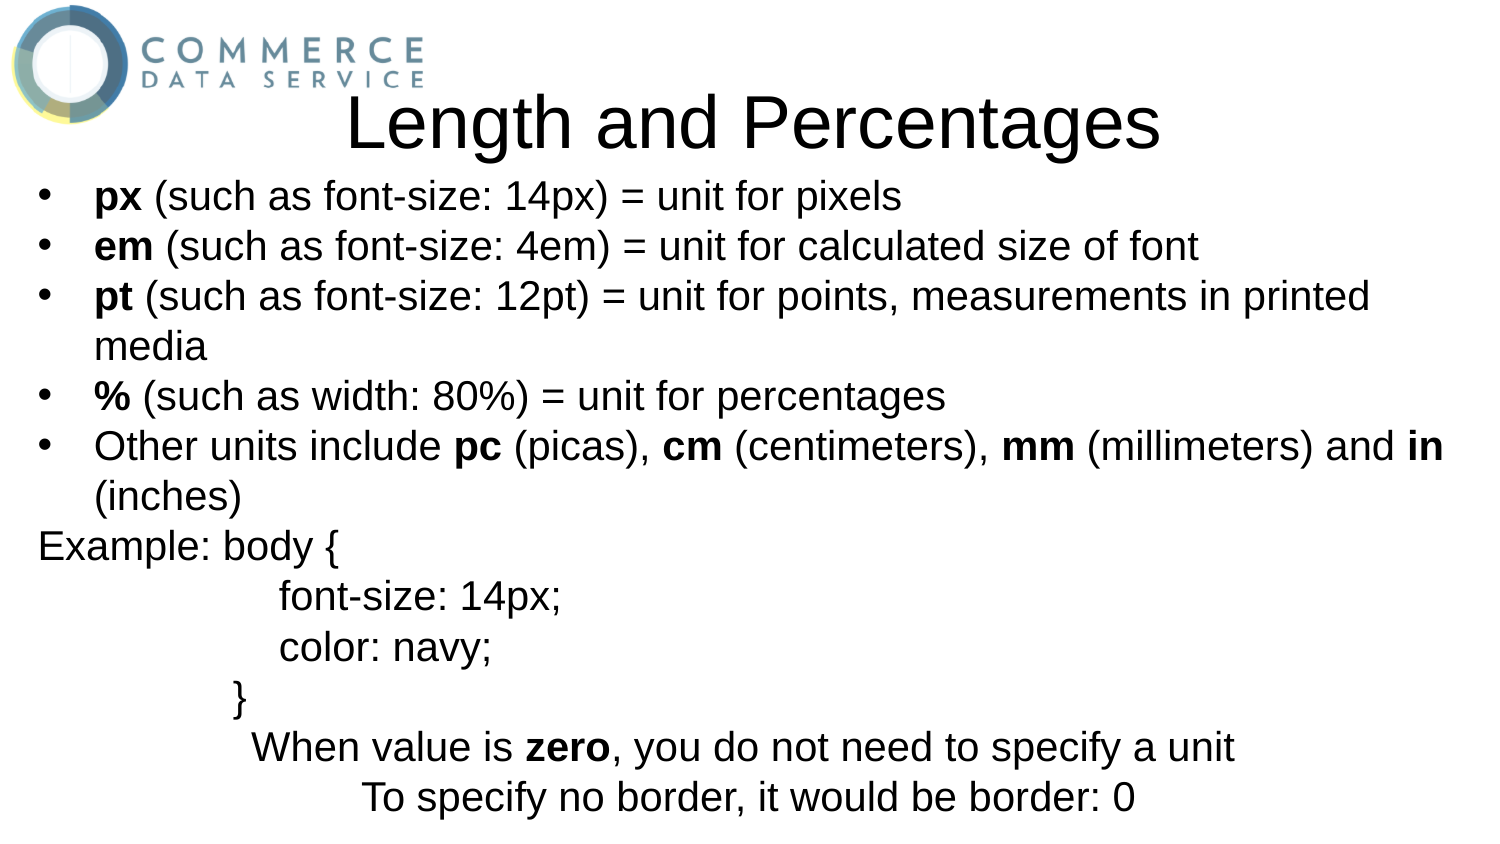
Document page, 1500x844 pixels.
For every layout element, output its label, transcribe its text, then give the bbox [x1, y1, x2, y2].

picture [0, 0, 437, 131]
text_box px (such as font-size: 14px) = unit for pixels em (such as font-size: 4em) = unit for calculated size of font pt (such as font-size: 12pt) = unit for points, measurements in printed media % (such as width: 80%) = unit for percentages Other units include pc (picas), cm (centimeters), mm (millimeters) and in (inches) Example: body { font-size: 14px; color: navy; } When value is zero, you do not need to specify a unit To specify no border, it would be border: 0 [22, 154, 1475, 716]
text_box Length and Percentages [75, 58, 1433, 177]
